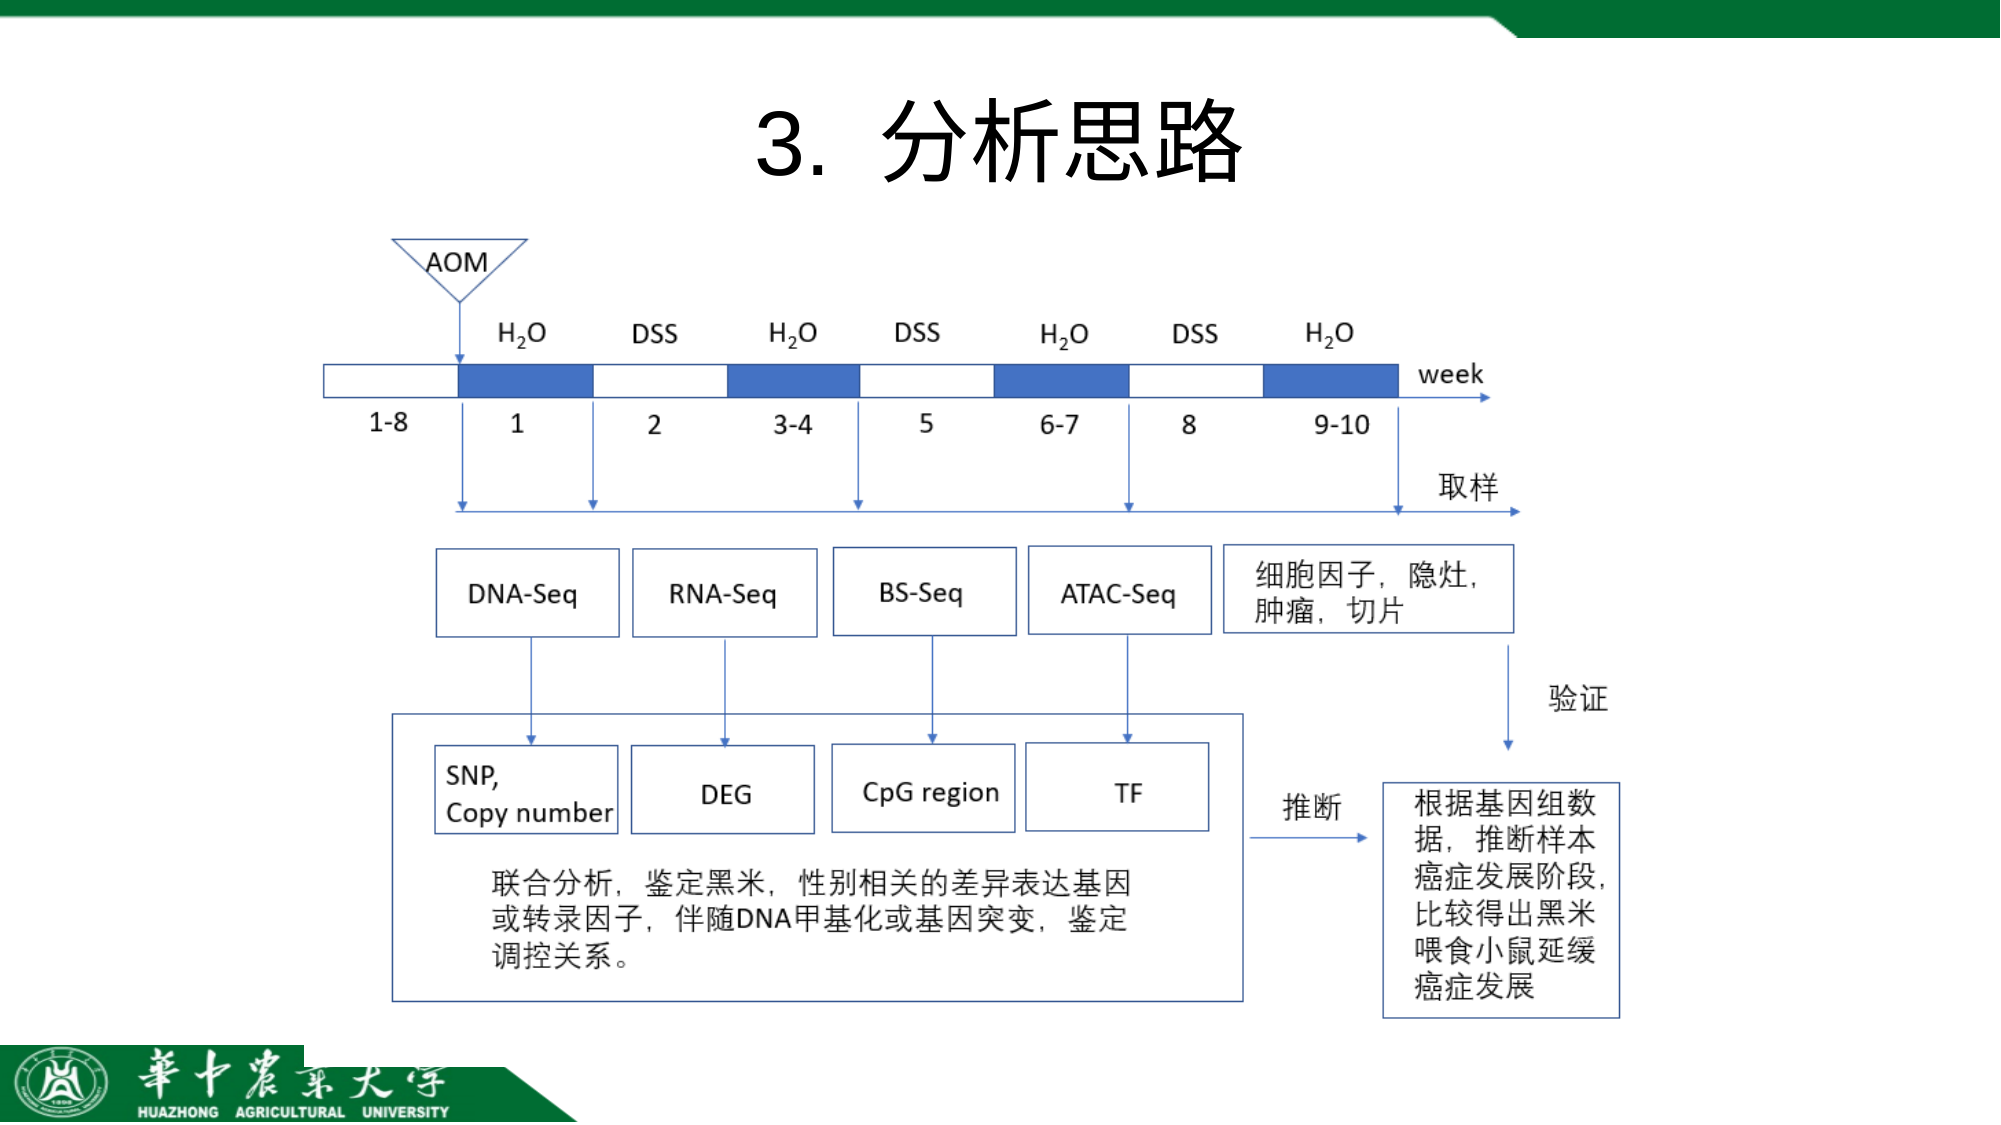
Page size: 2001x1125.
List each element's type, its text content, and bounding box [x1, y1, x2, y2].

picture [0, 232, 1663, 1122]
title 3. 分析思路 [99, 44, 1901, 233]
picture [0, 0, 2000, 38]
